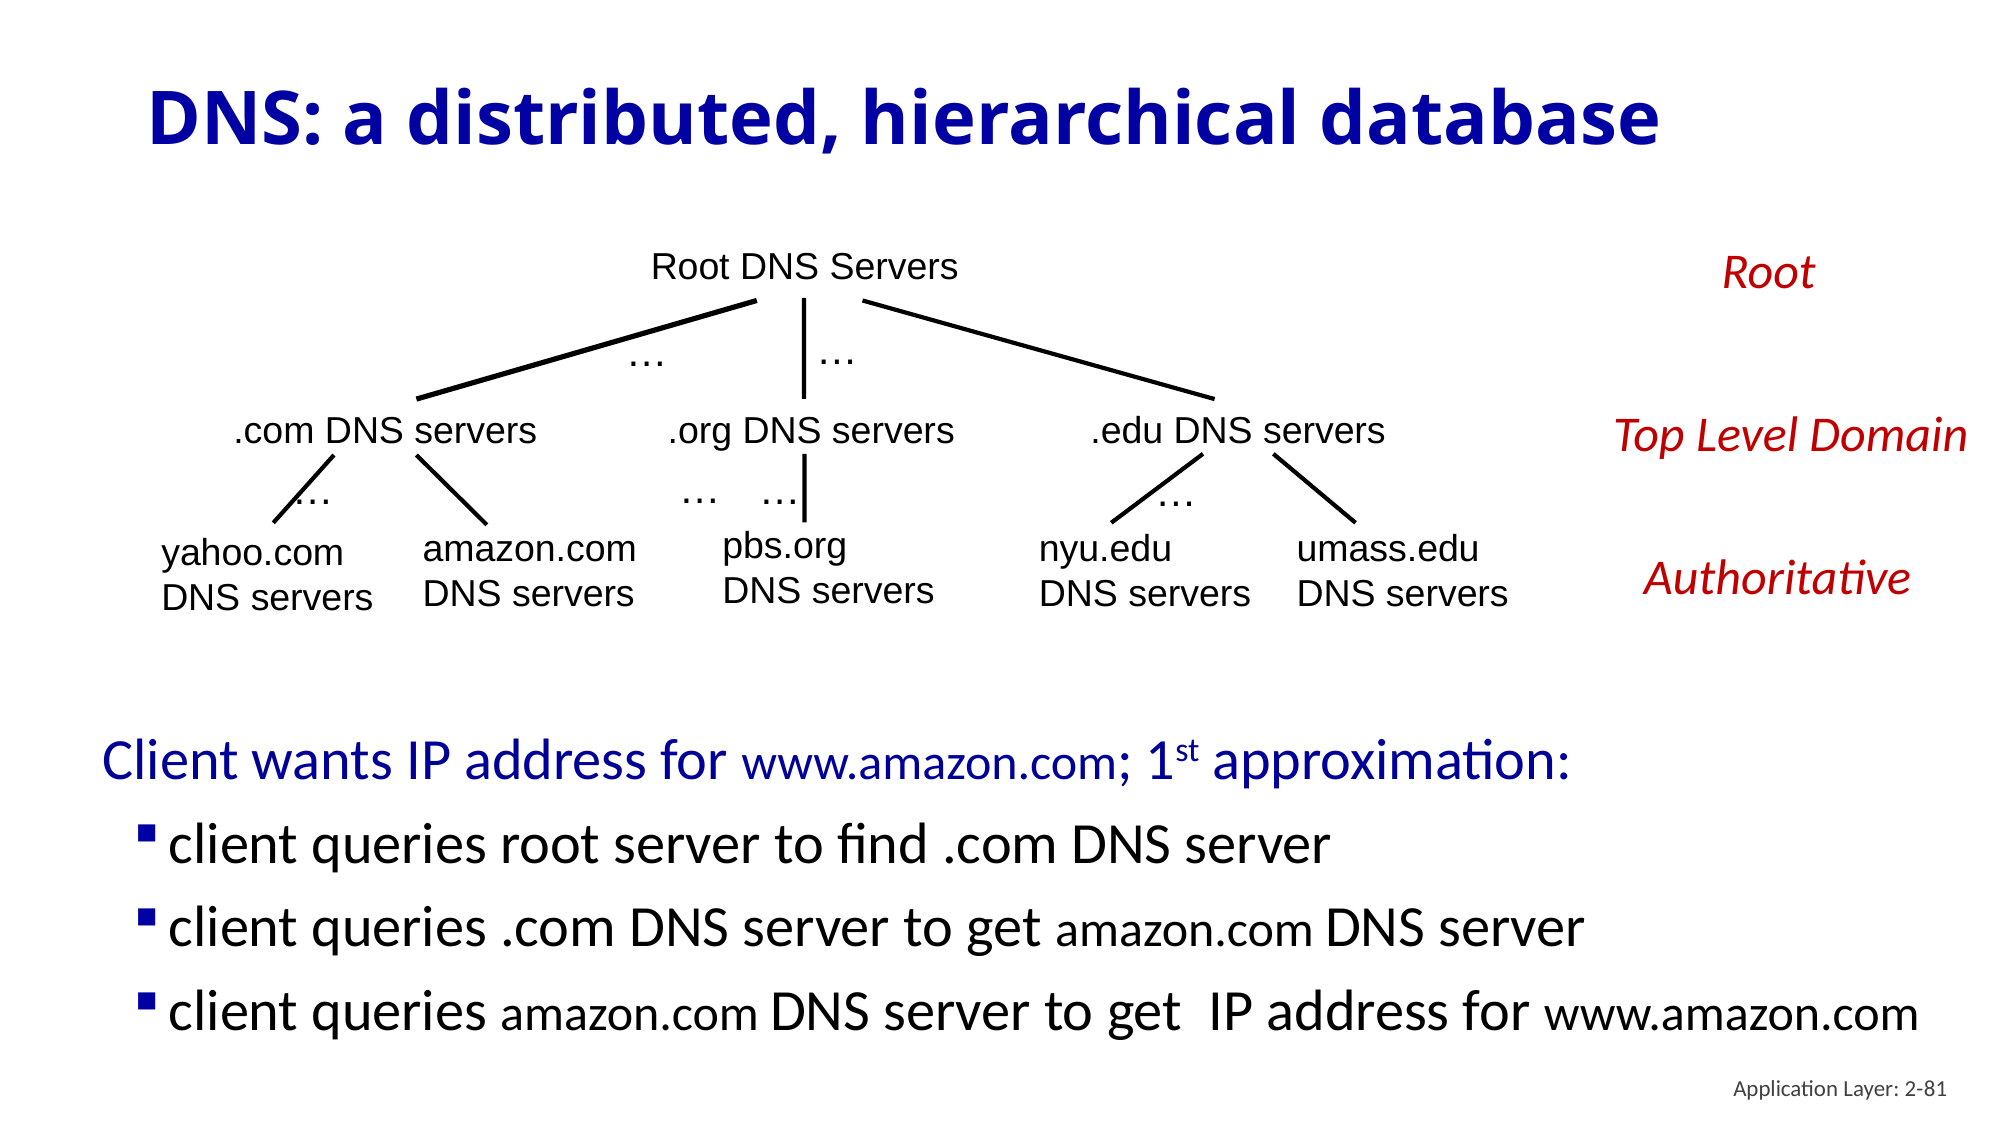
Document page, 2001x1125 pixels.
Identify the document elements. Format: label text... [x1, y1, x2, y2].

text_box Client wants IP address for www.amazon.com; 1st approximation: client queries root server to find .com DNS server client queries .com DNS server to get amazon.com DNS server client queries amazon.com DNS server to get IP address for www.amazon.com [78, 721, 2000, 1072]
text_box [216, 297, 1988, 470]
slide_number Application Layer: 2-81 [1512, 1056, 1963, 1117]
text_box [635, 230, 1833, 307]
title DNS: a distributed, hierarchical database [131, 47, 1856, 195]
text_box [143, 453, 1929, 627]
